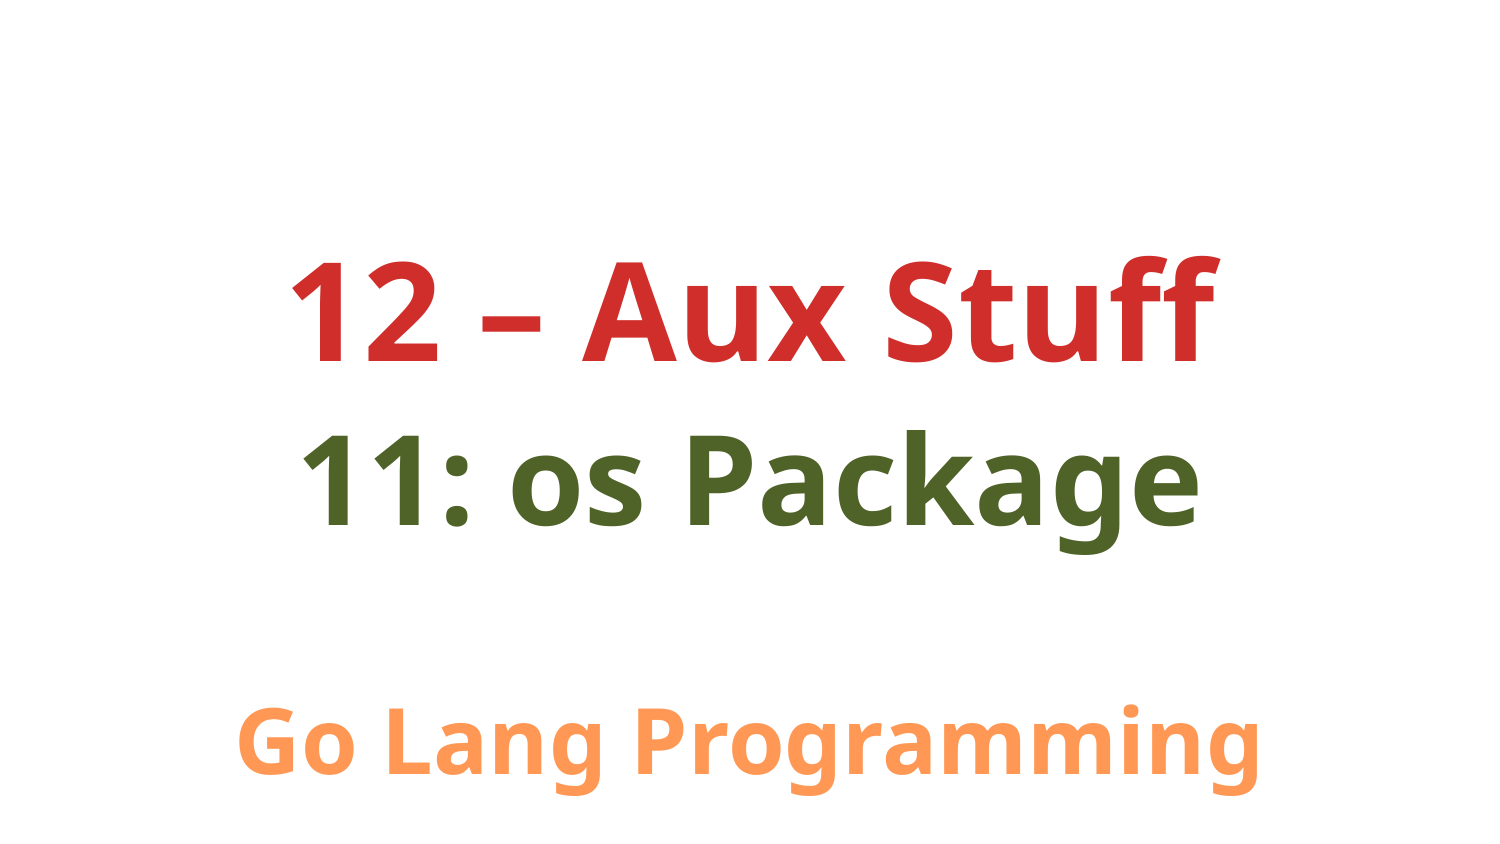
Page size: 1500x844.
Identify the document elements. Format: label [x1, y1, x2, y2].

text_box [0, 216, 1500, 558]
text_box [0, 675, 1500, 801]
